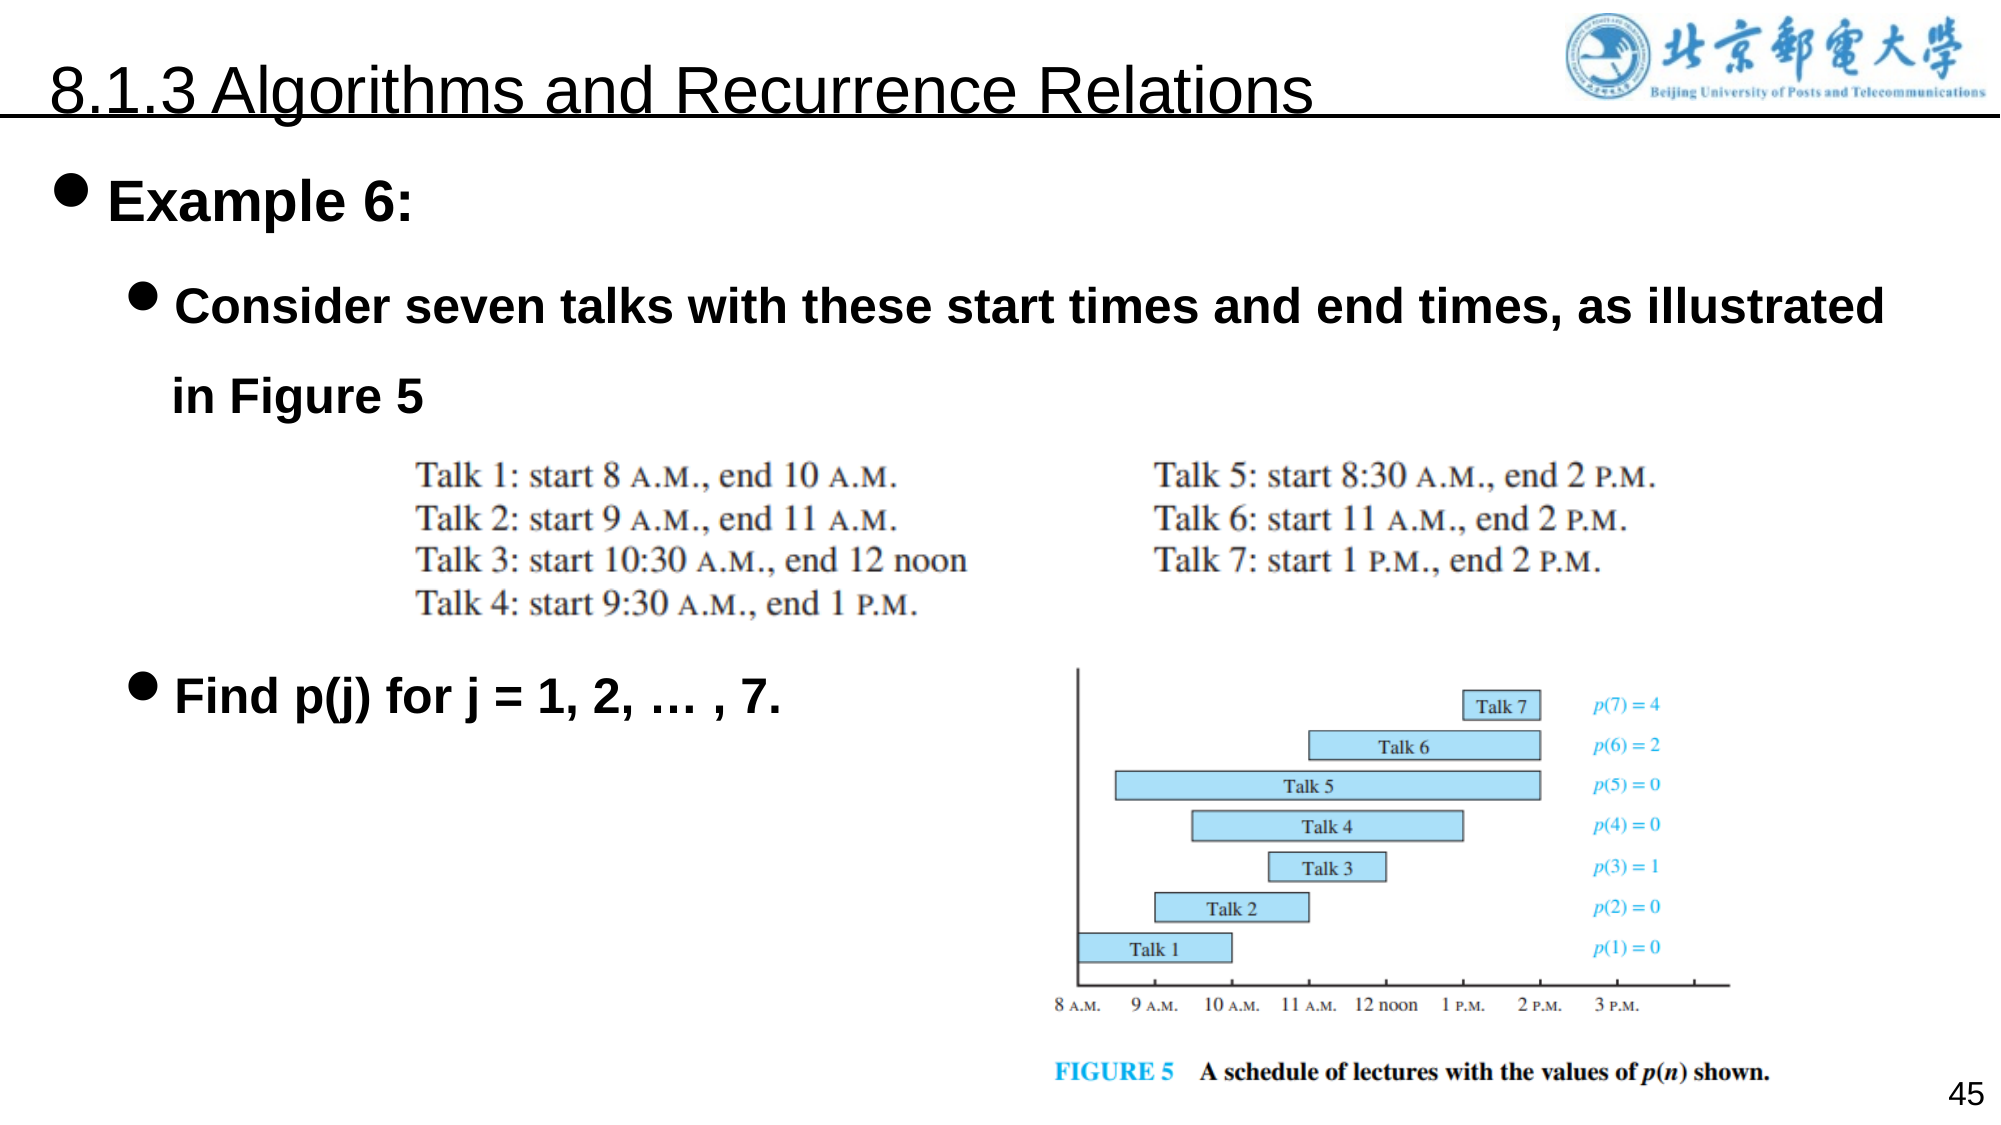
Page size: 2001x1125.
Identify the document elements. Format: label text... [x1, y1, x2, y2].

text_box Example 6: Consider seven talks with these start times and end times, as illustrated in Figure 5 Find p(j) for j = 1, 2, … , 7. [34, 120, 1934, 1005]
picture [1849, 13, 1988, 101]
picture [385, 429, 1792, 1101]
text_box 8.1.3 Algorithms and Recurrence Relations [34, 0, 1849, 135]
